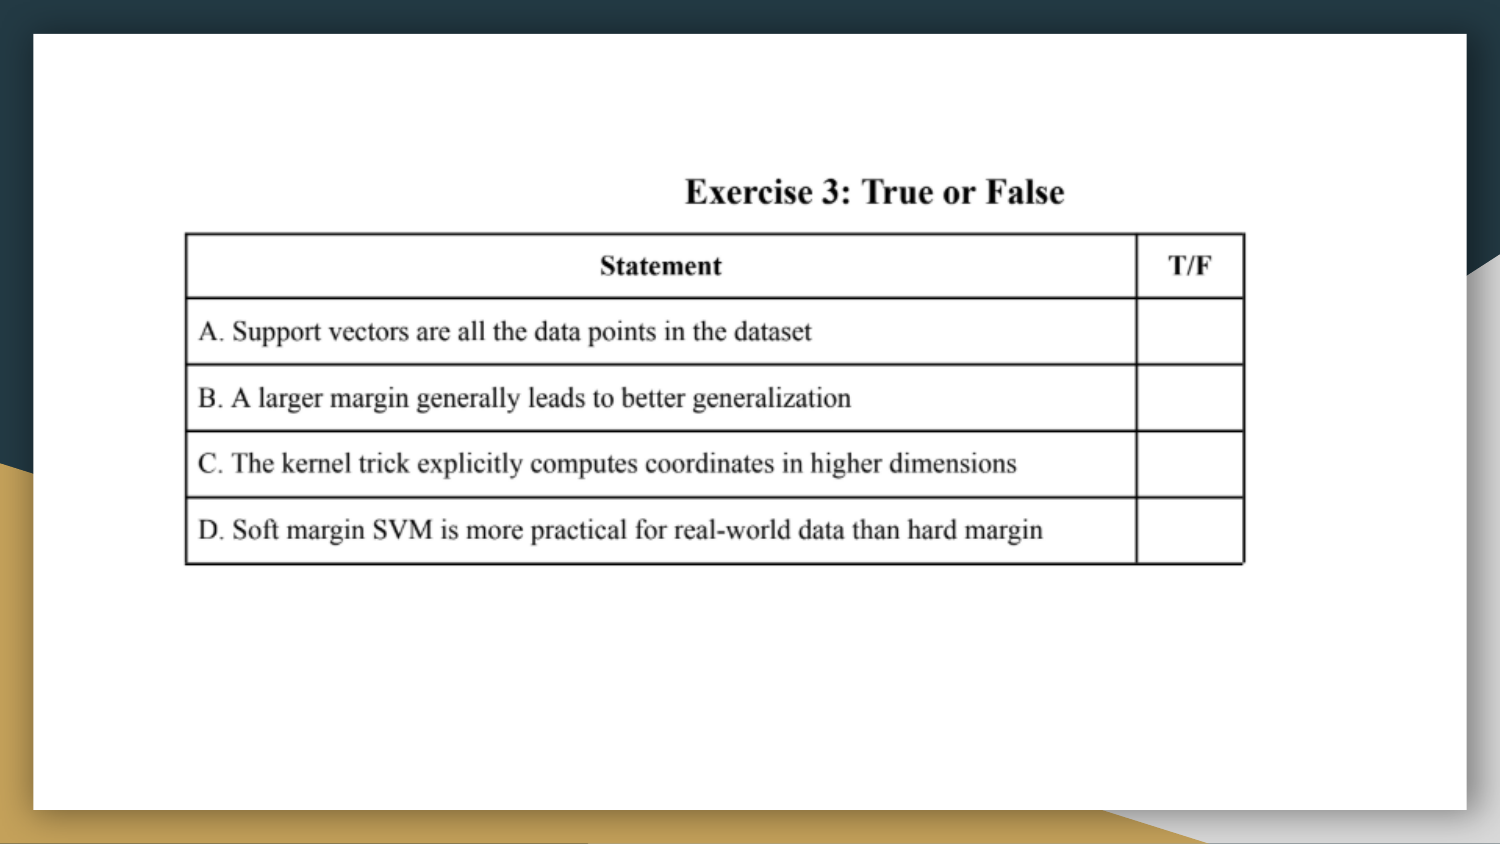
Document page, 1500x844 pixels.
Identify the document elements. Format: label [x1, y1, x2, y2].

picture [154, 165, 1277, 576]
